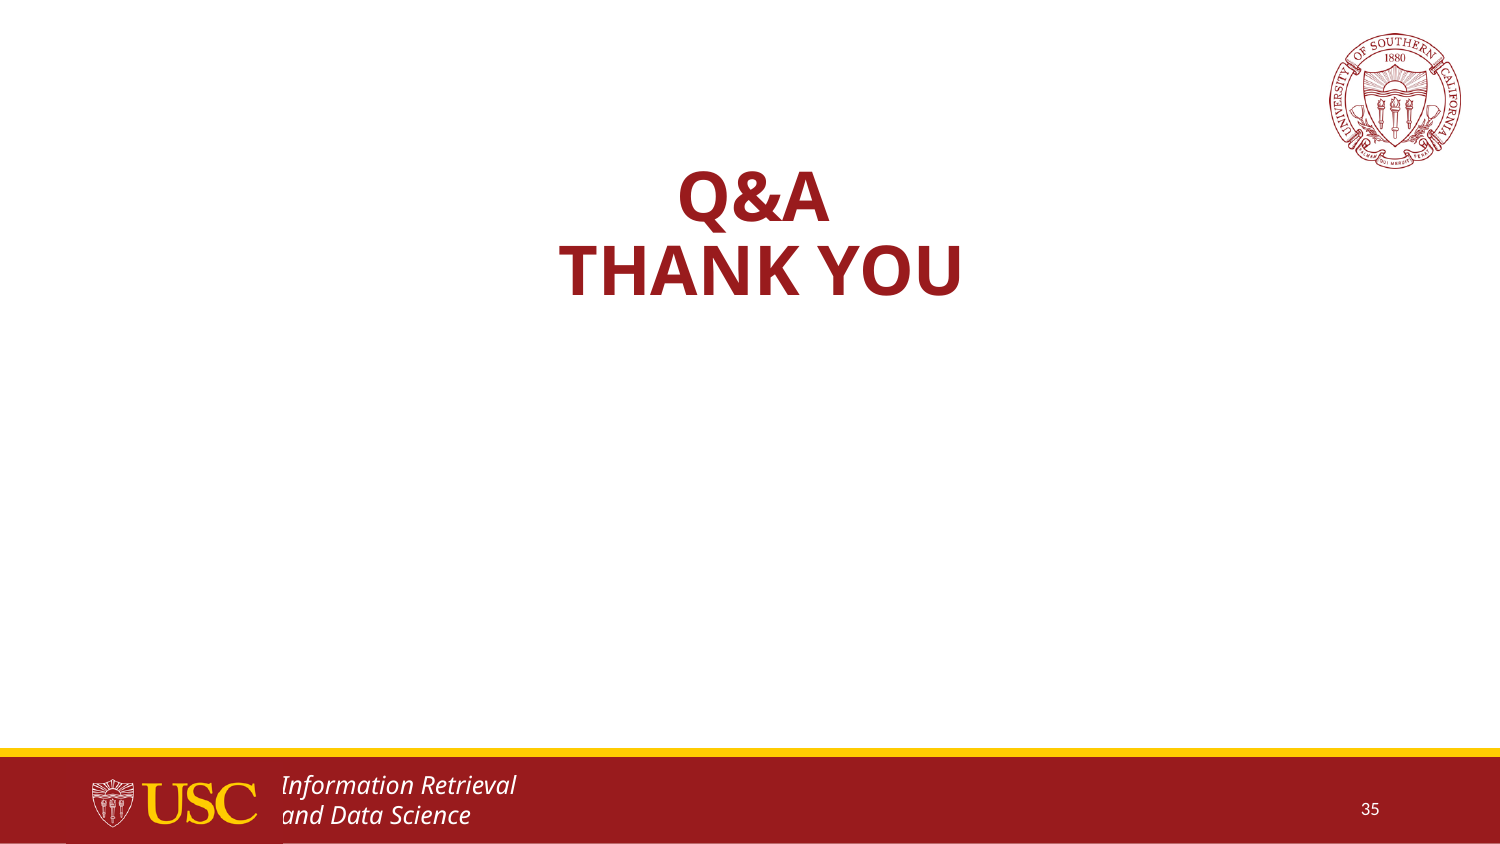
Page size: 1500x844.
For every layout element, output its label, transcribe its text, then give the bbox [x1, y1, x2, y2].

title Q&A THANK YOU [451, 147, 1074, 615]
picture [66, 762, 283, 844]
picture [1329, 33, 1461, 169]
slide_number 35 [1319, 785, 1395, 831]
